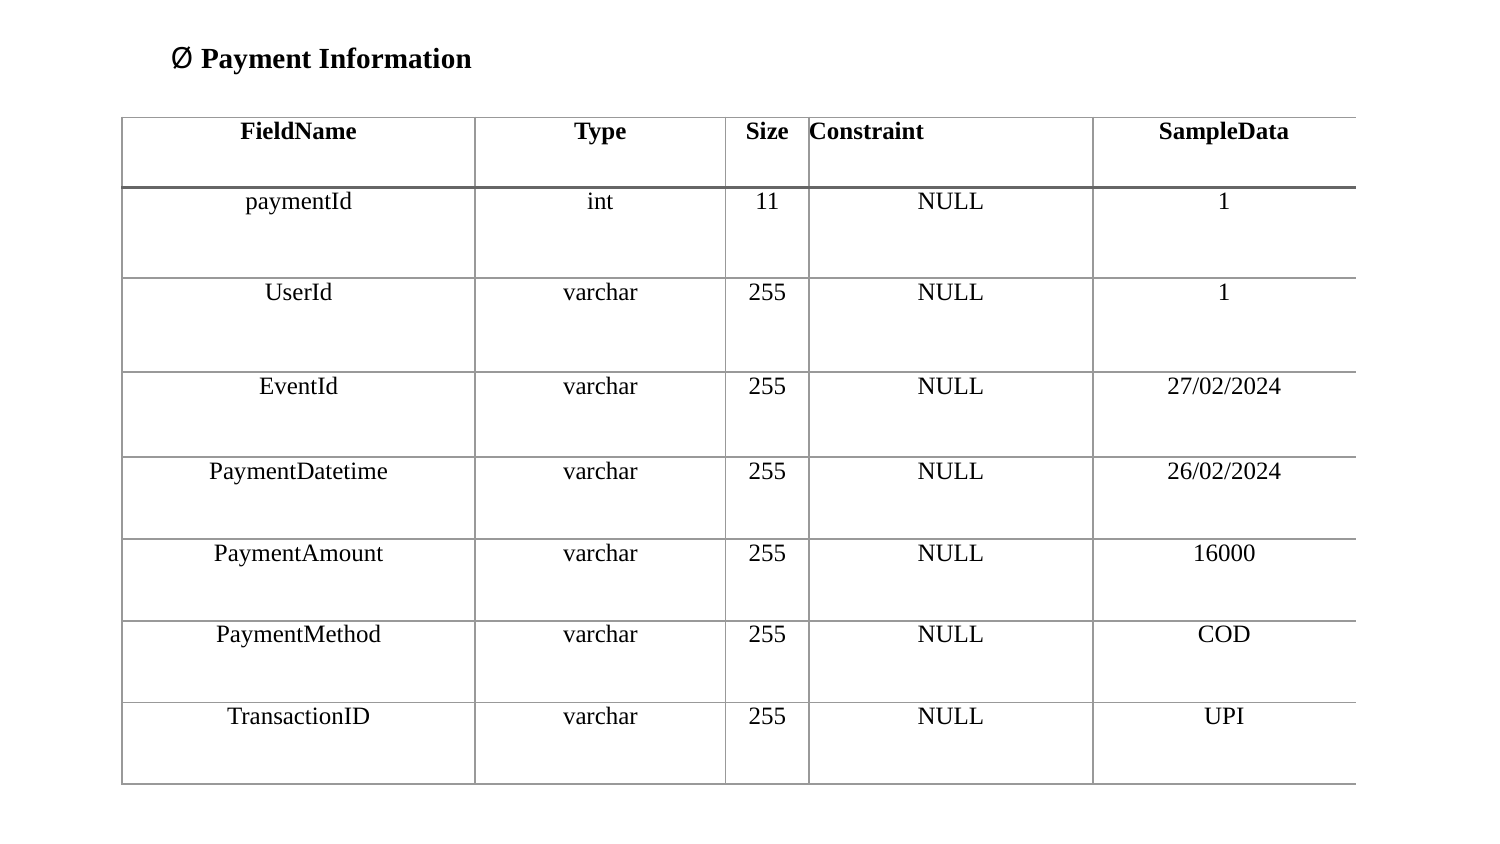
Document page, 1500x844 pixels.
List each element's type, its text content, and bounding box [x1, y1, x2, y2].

table_cell UPI [1094, 703, 1356, 783]
table_cell PaymentAmount [123, 540, 474, 620]
table_cell varchar [476, 458, 725, 538]
text_box Ø Payment Information [155, 31, 1099, 117]
table_cell NULL [810, 189, 1092, 277]
table_cell 255 [726, 279, 808, 371]
table_cell 1 [1094, 279, 1356, 371]
table_cell varchar [476, 540, 725, 620]
table_cell 255 [726, 703, 808, 783]
table_cell 16000 [1094, 540, 1356, 620]
table_cell EventId [123, 373, 474, 456]
table_cell NULL [810, 622, 1092, 702]
table_header Type [476, 118, 725, 186]
table_cell paymentId [123, 189, 474, 277]
table_cell varchar [476, 703, 725, 783]
table_cell 255 [726, 373, 808, 456]
table_header Constraint [810, 118, 1092, 186]
table_cell 255 [726, 540, 808, 620]
table_cell varchar [476, 279, 725, 371]
table_header Size [726, 118, 808, 186]
table_cell 26/02/2024 [1094, 458, 1356, 538]
table_cell NULL [810, 373, 1092, 456]
table_cell UserId [123, 279, 474, 371]
table_cell TransactionID [123, 703, 474, 783]
table_cell PaymentDatetime [123, 458, 474, 538]
table_cell NULL [810, 703, 1092, 783]
table_cell 11 [726, 189, 808, 277]
table_cell varchar [476, 622, 725, 702]
table_cell int [476, 189, 725, 277]
table_cell PaymentMethod [123, 622, 474, 702]
table_cell NULL [810, 540, 1092, 620]
table_header FieldName [123, 118, 474, 186]
table_cell 27/02/2024 [1094, 373, 1356, 456]
table_cell 255 [726, 458, 808, 538]
table_cell varchar [476, 373, 725, 456]
table_cell NULL [810, 279, 1092, 371]
table_cell 1 [1094, 189, 1356, 277]
table_header SampleData [1094, 118, 1356, 186]
table_cell NULL [810, 458, 1092, 538]
table_cell COD [1094, 622, 1356, 702]
table_cell 255 [726, 622, 808, 702]
